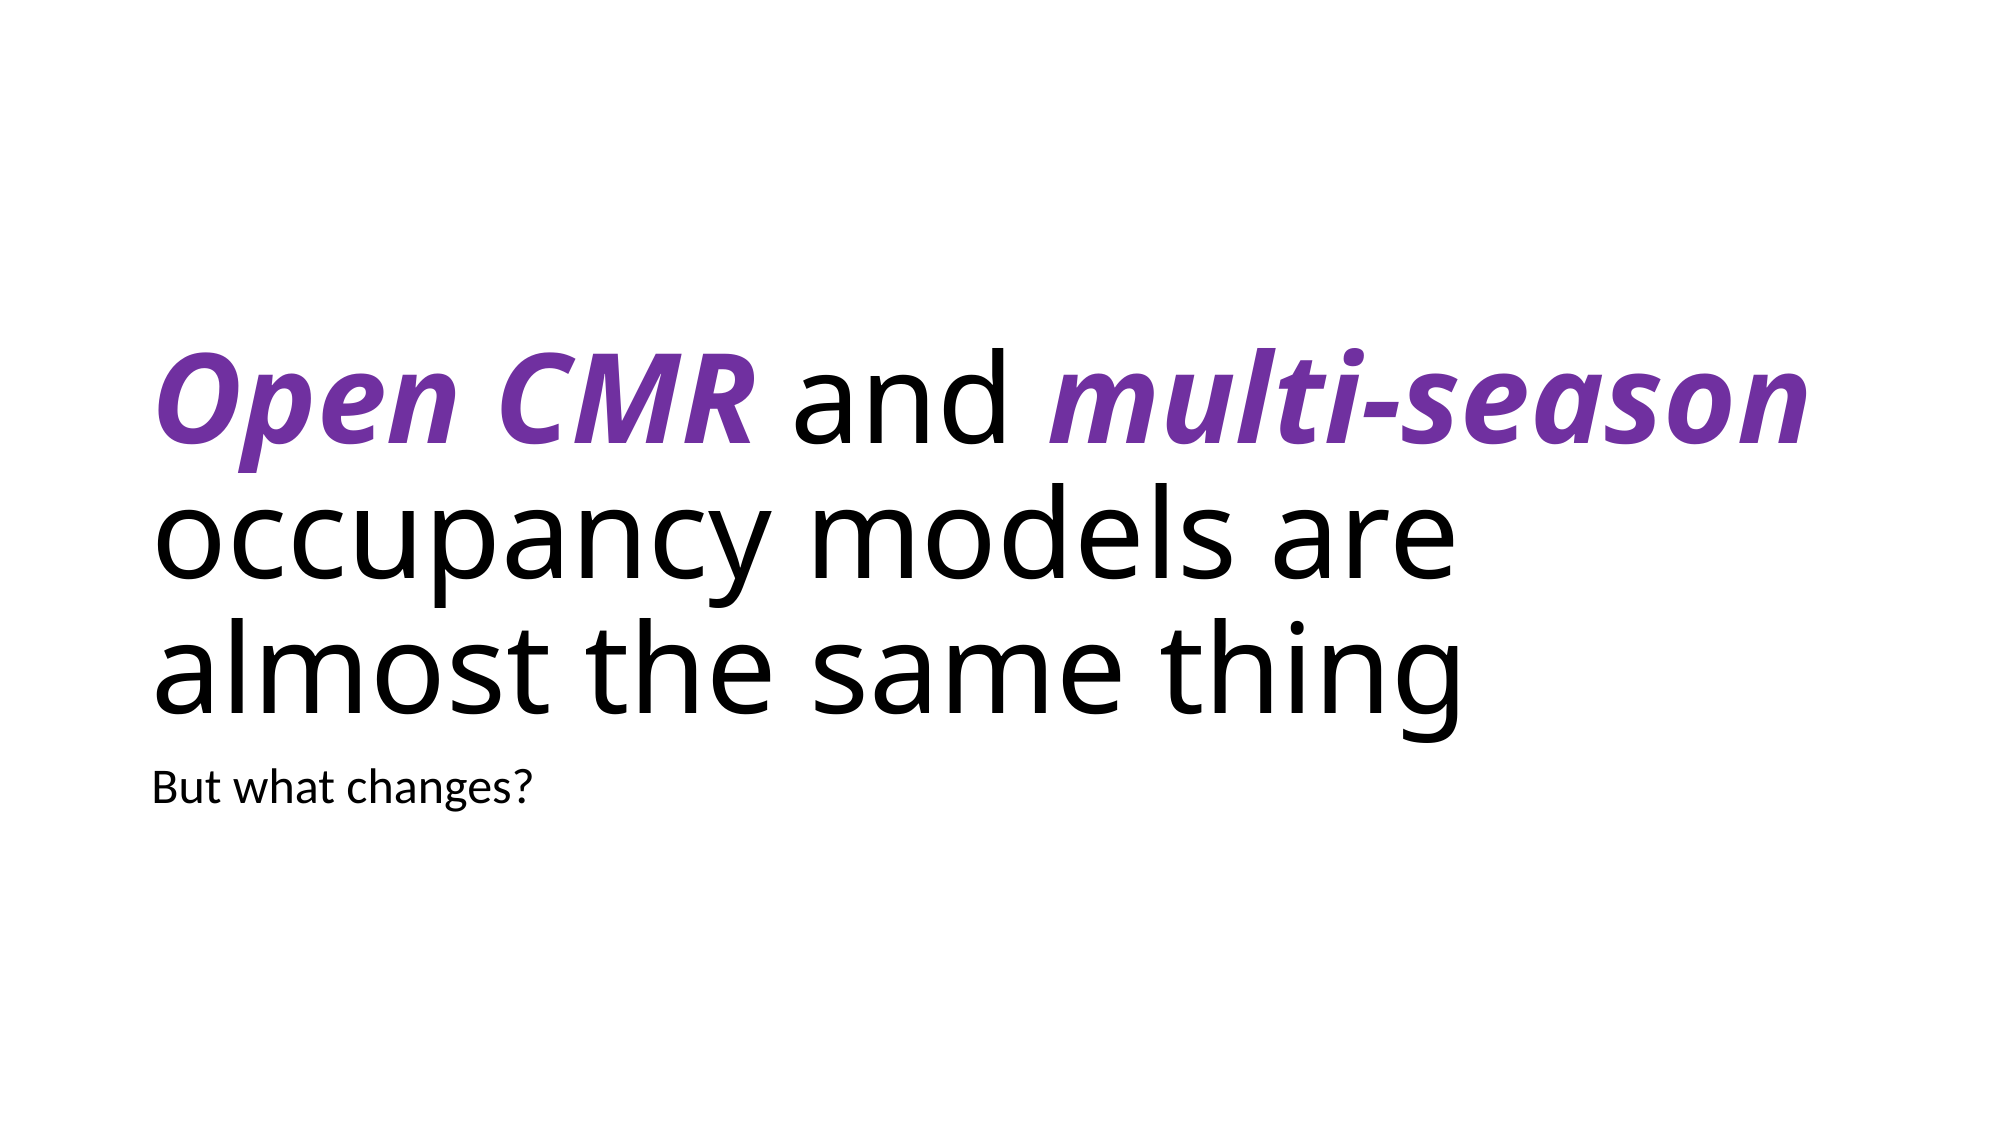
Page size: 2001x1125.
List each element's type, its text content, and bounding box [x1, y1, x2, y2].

title Open CMR and multi-season occupancy models are almost the same thing [136, 280, 1862, 749]
list But what changes? [136, 752, 1862, 999]
